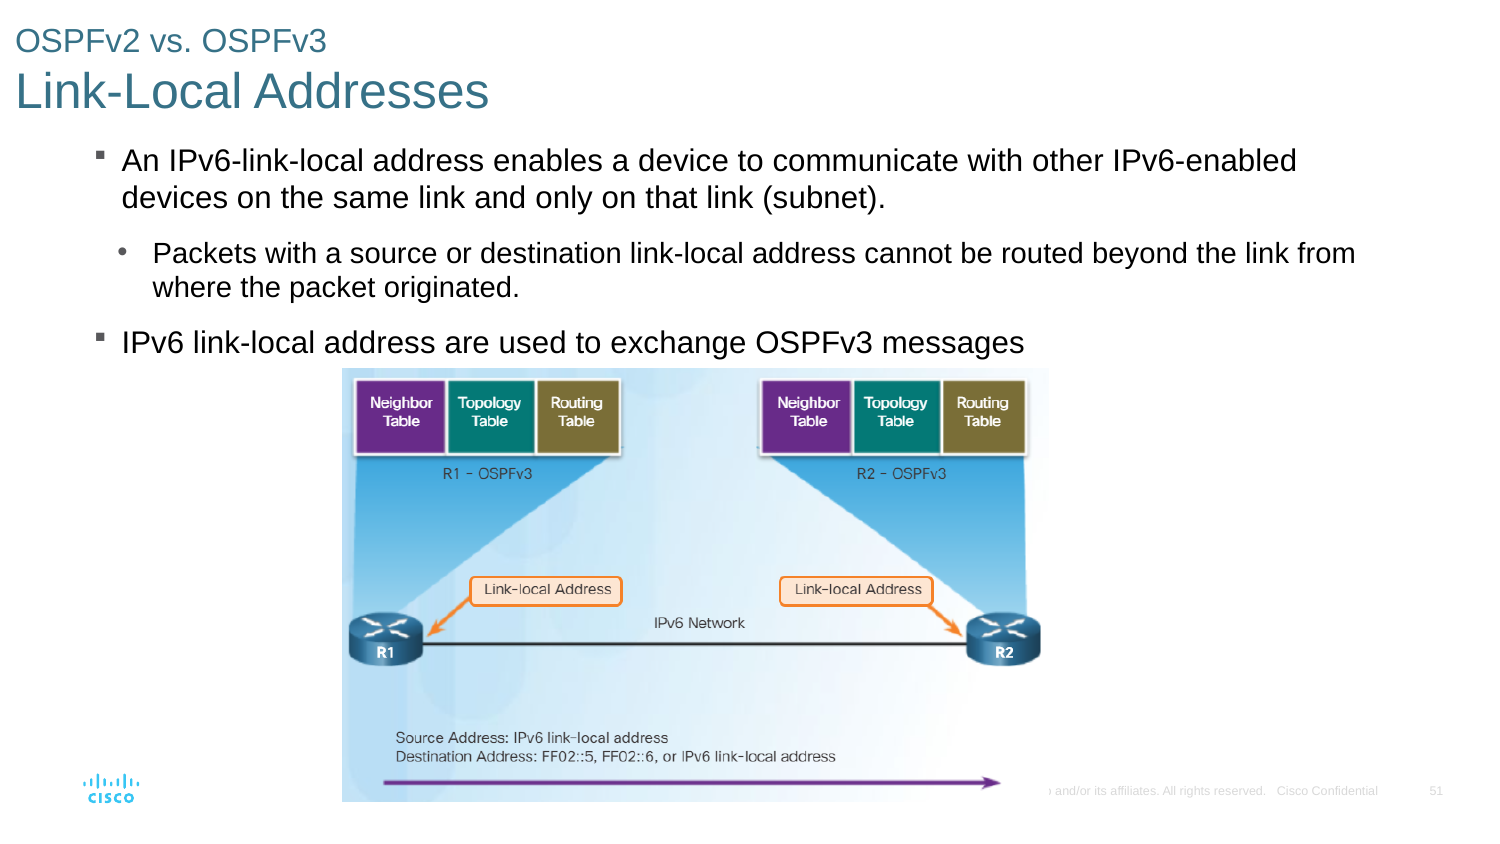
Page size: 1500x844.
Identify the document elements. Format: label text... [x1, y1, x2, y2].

picture [342, 368, 1049, 803]
list An IPv6-link-local address enables a device to communicate with other IPv6-enabled devices on the same link and only on that link (subnet). Packets with a source or destination link-local address cannot be routed beyond the link from where the packet originated. IPv6 link-local address are used to exchange OSPFv3 messages [78, 132, 1429, 819]
title OSPFv2 vs. OSPFv3 Link-Local Addresses [0, 6, 1500, 131]
